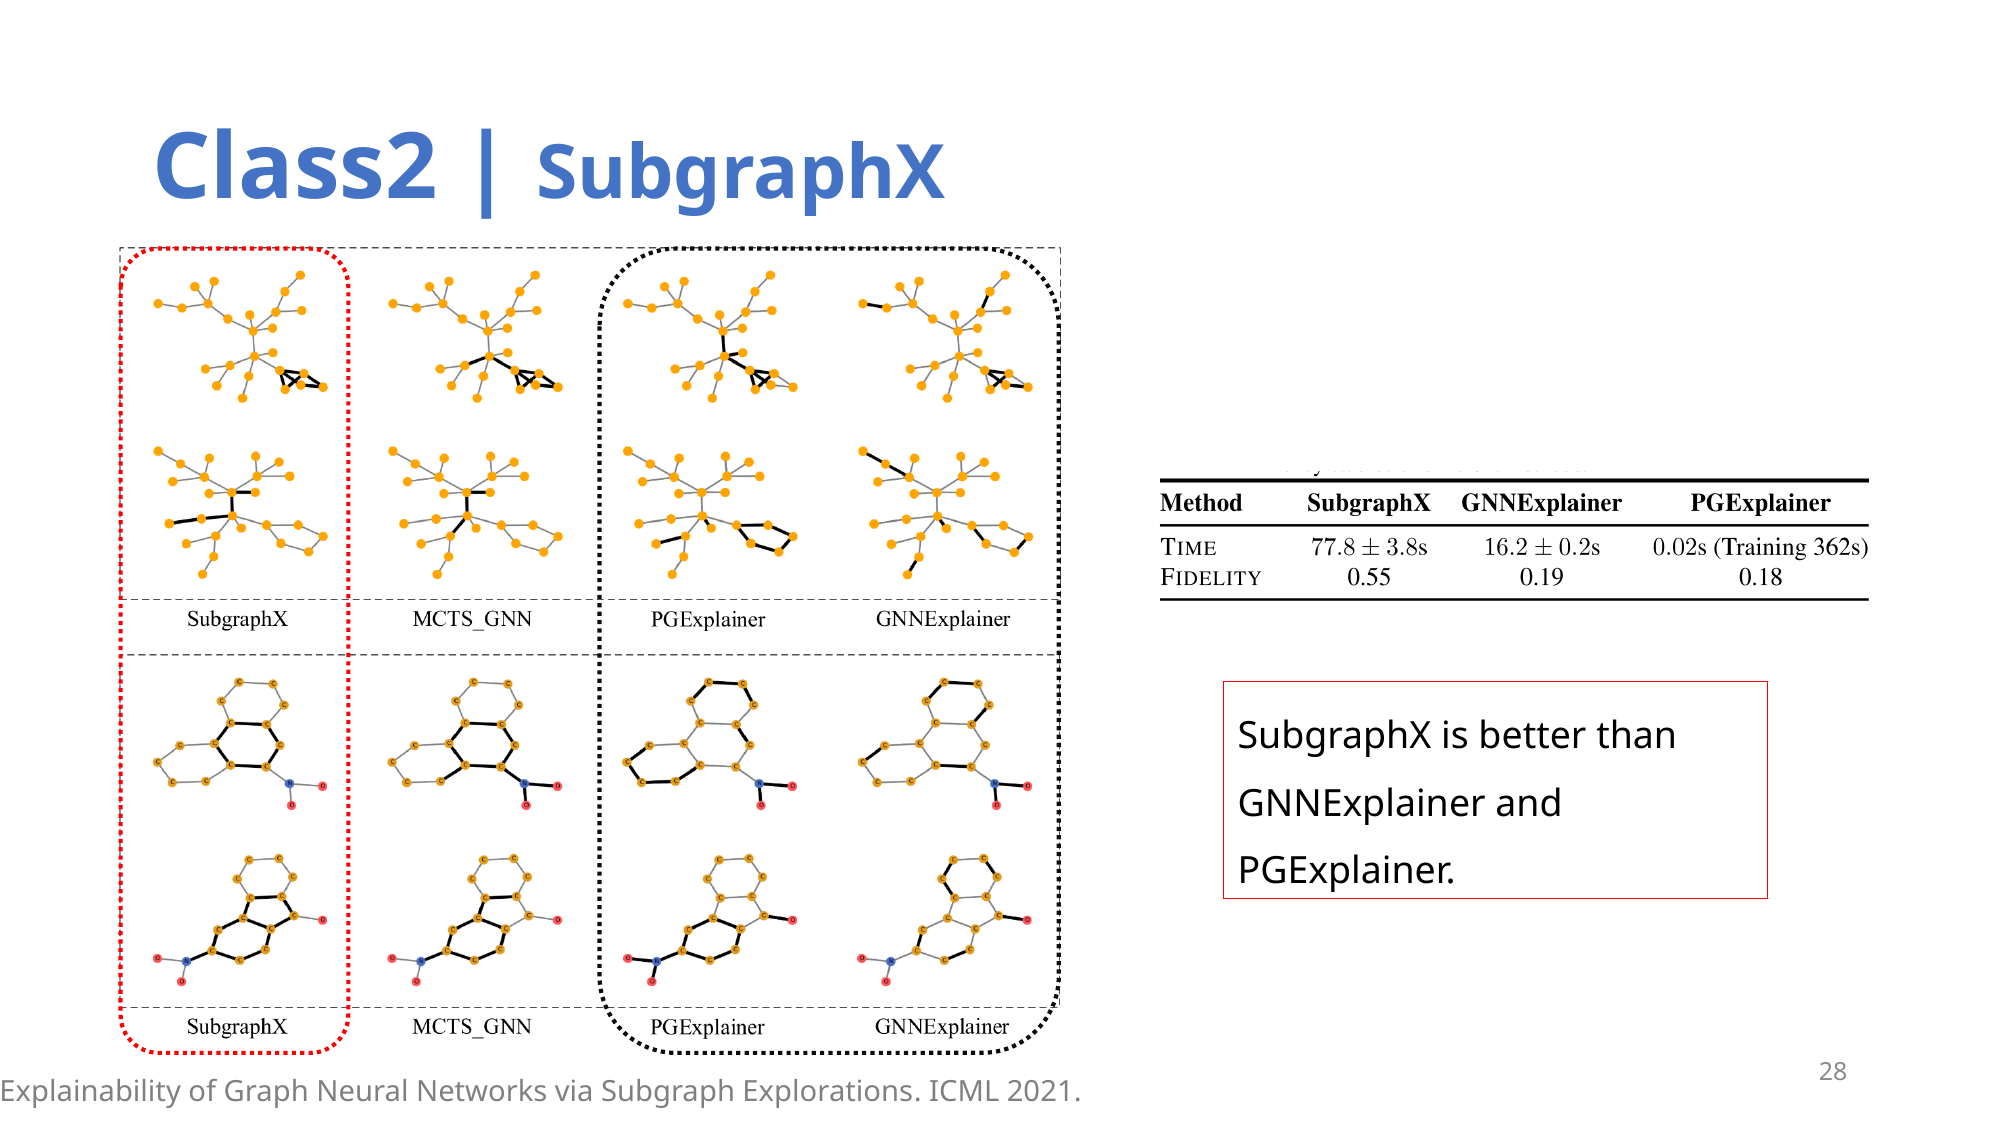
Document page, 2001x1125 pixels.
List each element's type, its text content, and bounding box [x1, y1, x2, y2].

picture [1154, 471, 1880, 607]
slide_number 28 [1412, 1042, 1863, 1103]
title Class2 | SubgraphX [137, 59, 1863, 278]
picture [93, 225, 1082, 1066]
text_box On Explainability of Graph Neural Networks via Subgraph Explorations. ICML 2021. [0, 1065, 1097, 1115]
text_box SubgraphX is better than GNNExplainer and PGExplainer. [1223, 681, 1768, 899]
